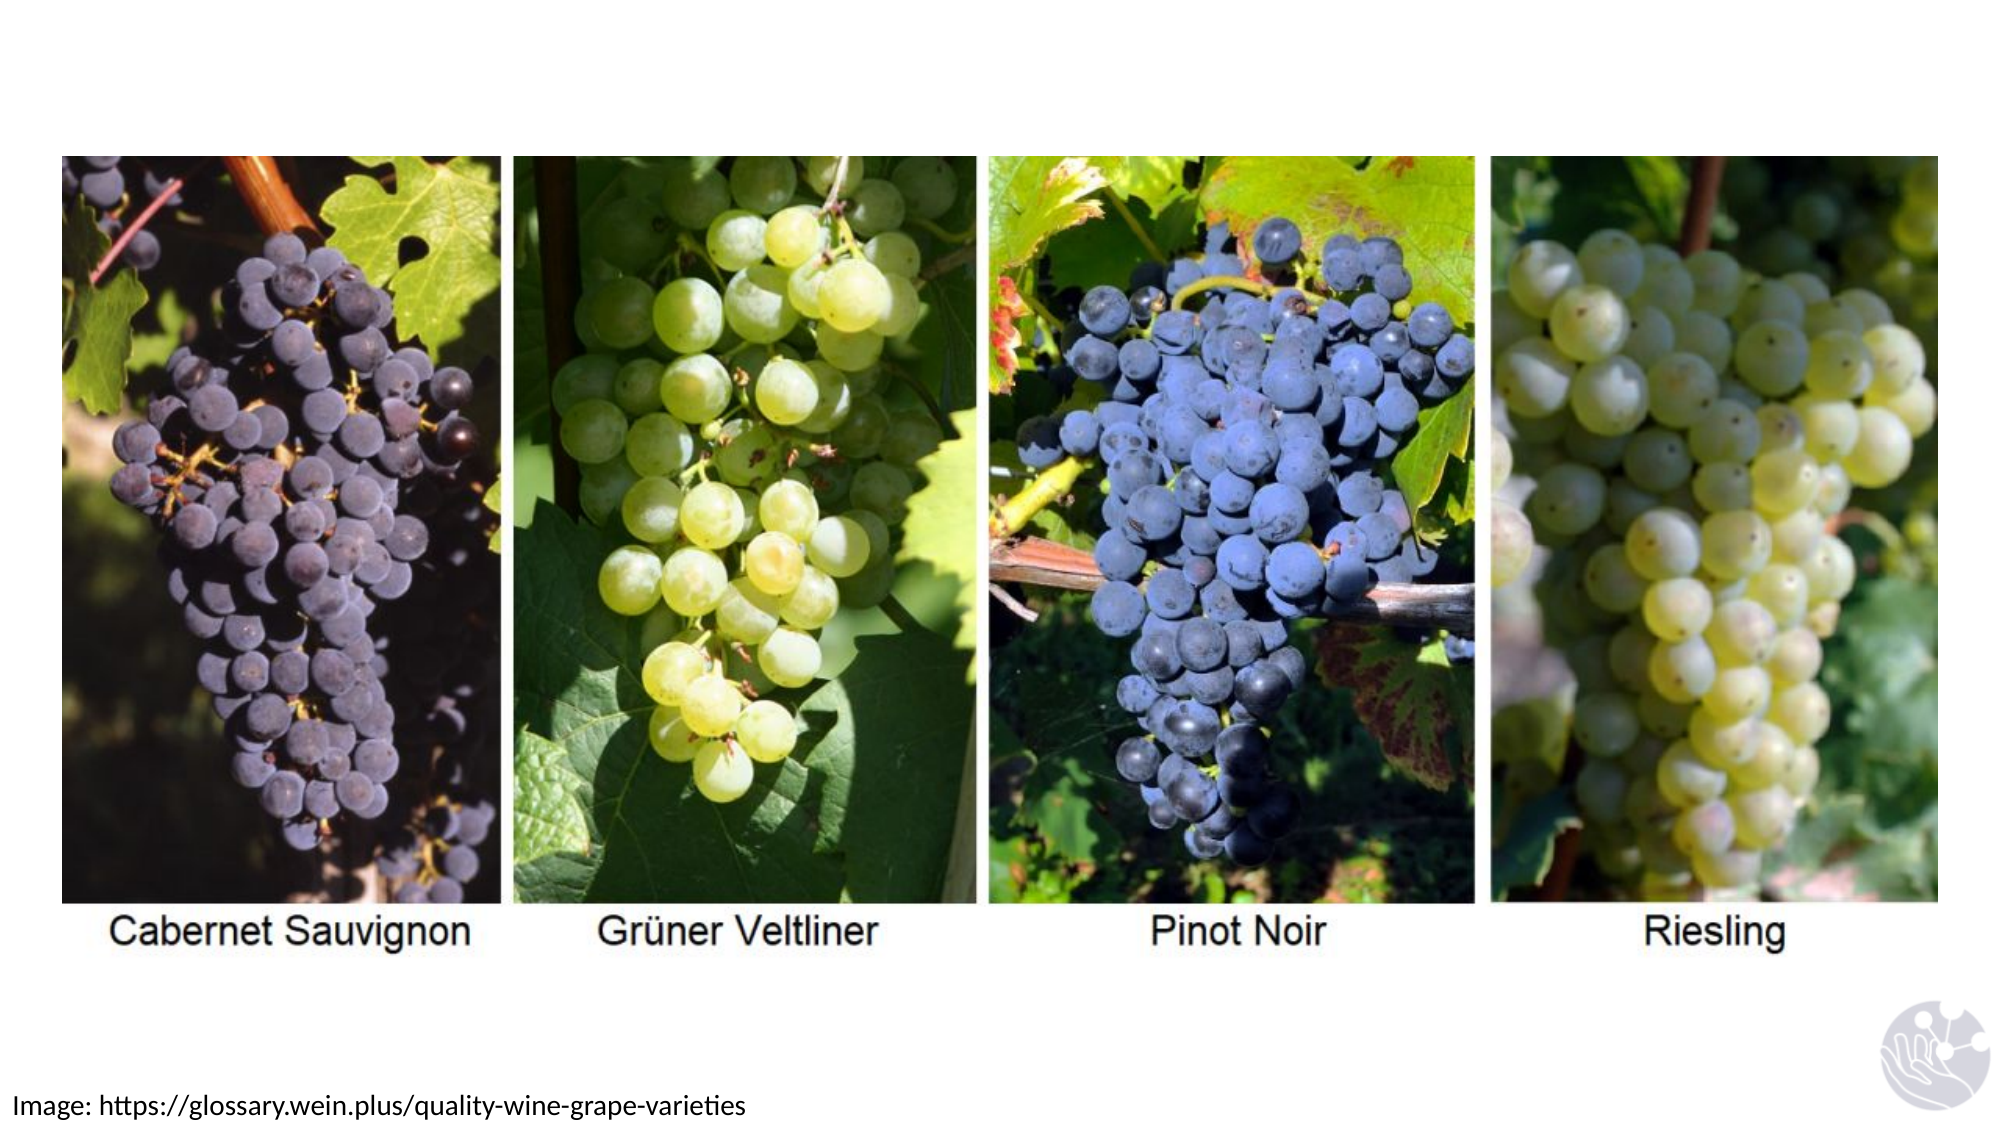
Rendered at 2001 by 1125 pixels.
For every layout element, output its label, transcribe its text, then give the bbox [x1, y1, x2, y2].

picture [62, 156, 1938, 968]
picture [1866, 989, 1998, 1123]
text_box Image: https://glossary.wein.plus/quality-wine-grape-varieties [0, 1079, 1516, 1125]
